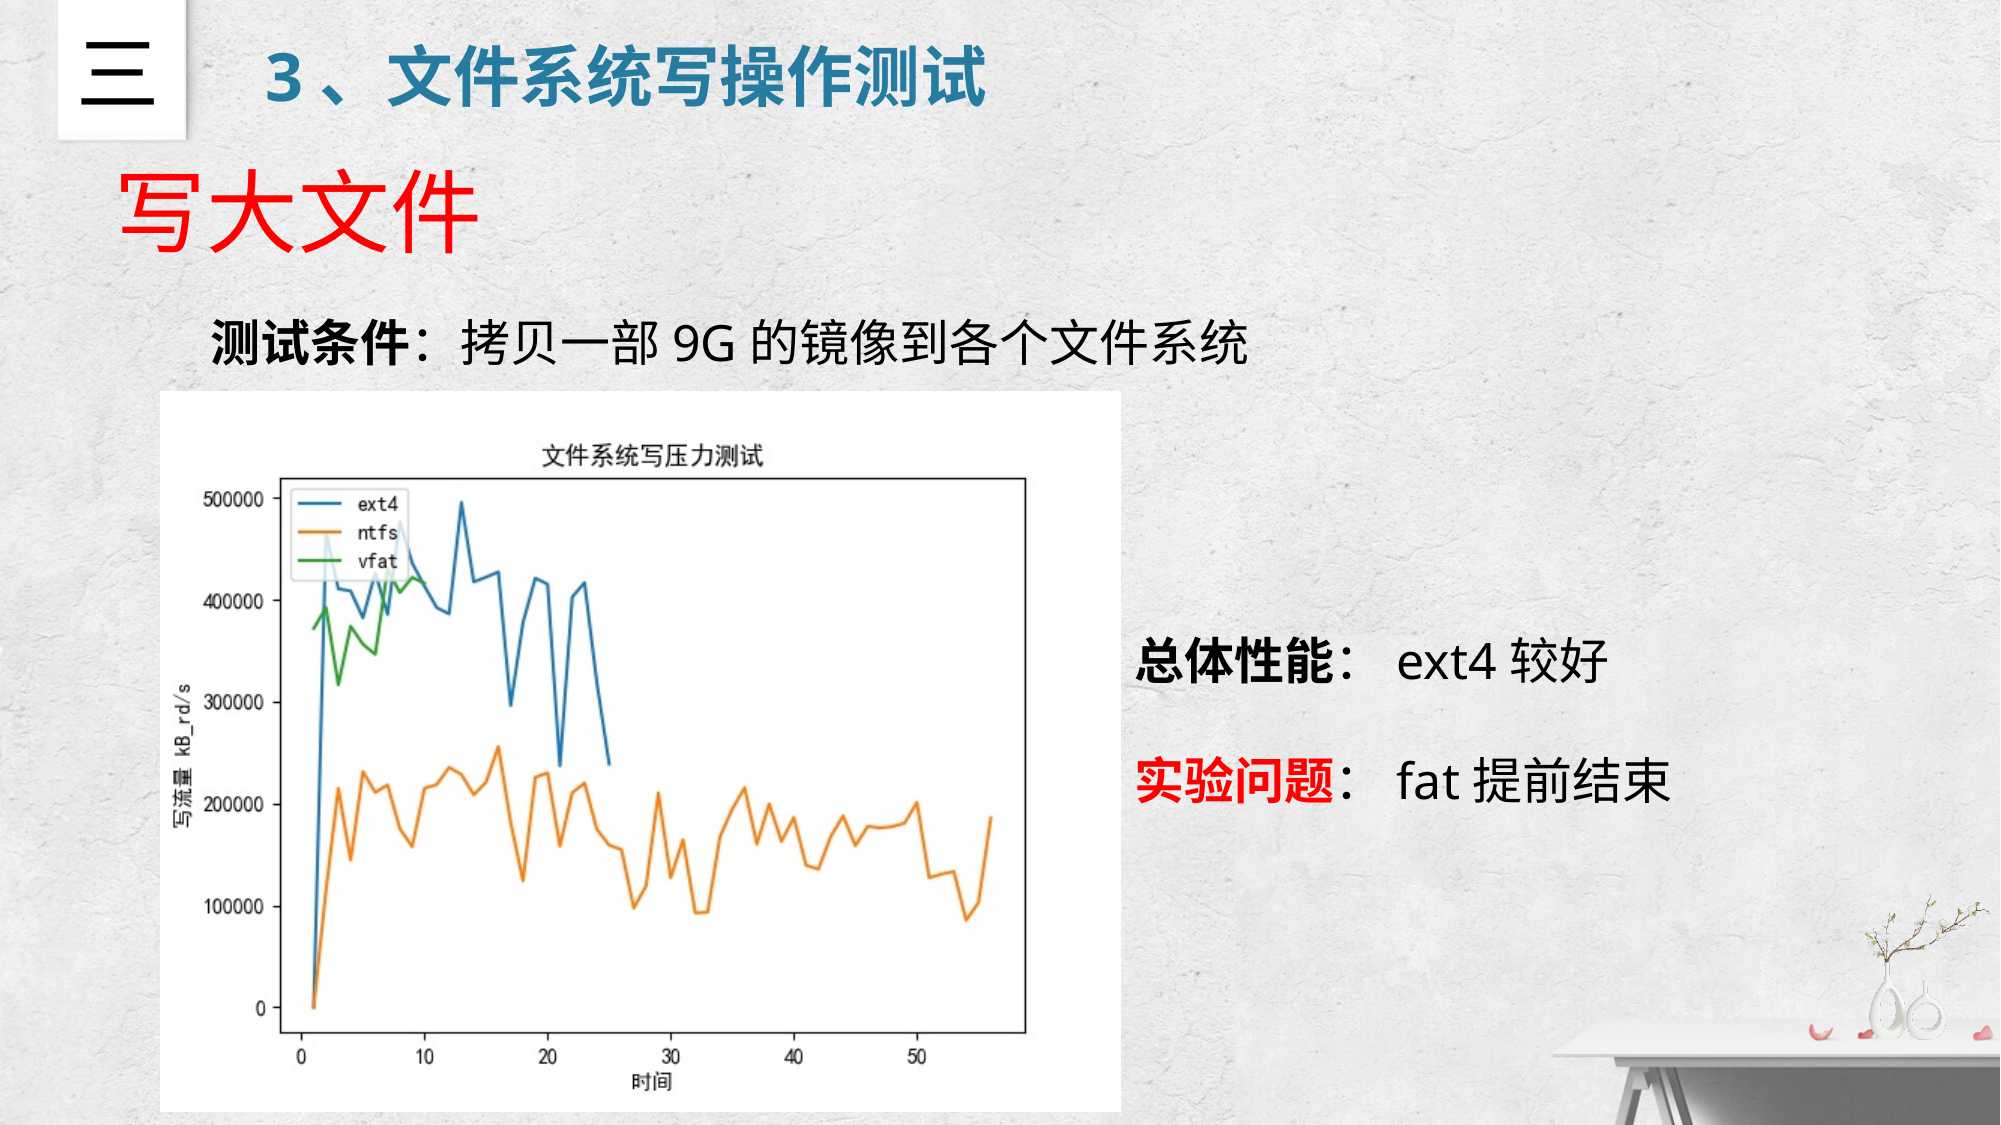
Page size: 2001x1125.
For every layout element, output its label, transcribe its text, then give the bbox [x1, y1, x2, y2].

text_box 三 [62, 13, 181, 129]
text_box 总体性能：ext4较好 实验问题：fat提前结束 [1121, 561, 1784, 877]
text_box 3、文件系统写操作测试 [250, 27, 1060, 123]
picture [0, 0, 2000, 1125]
text_box 写大文件 [100, 160, 1826, 277]
text_box 测试条件：拷贝一部9G的镜像到各个文件系统 [195, 303, 1670, 379]
